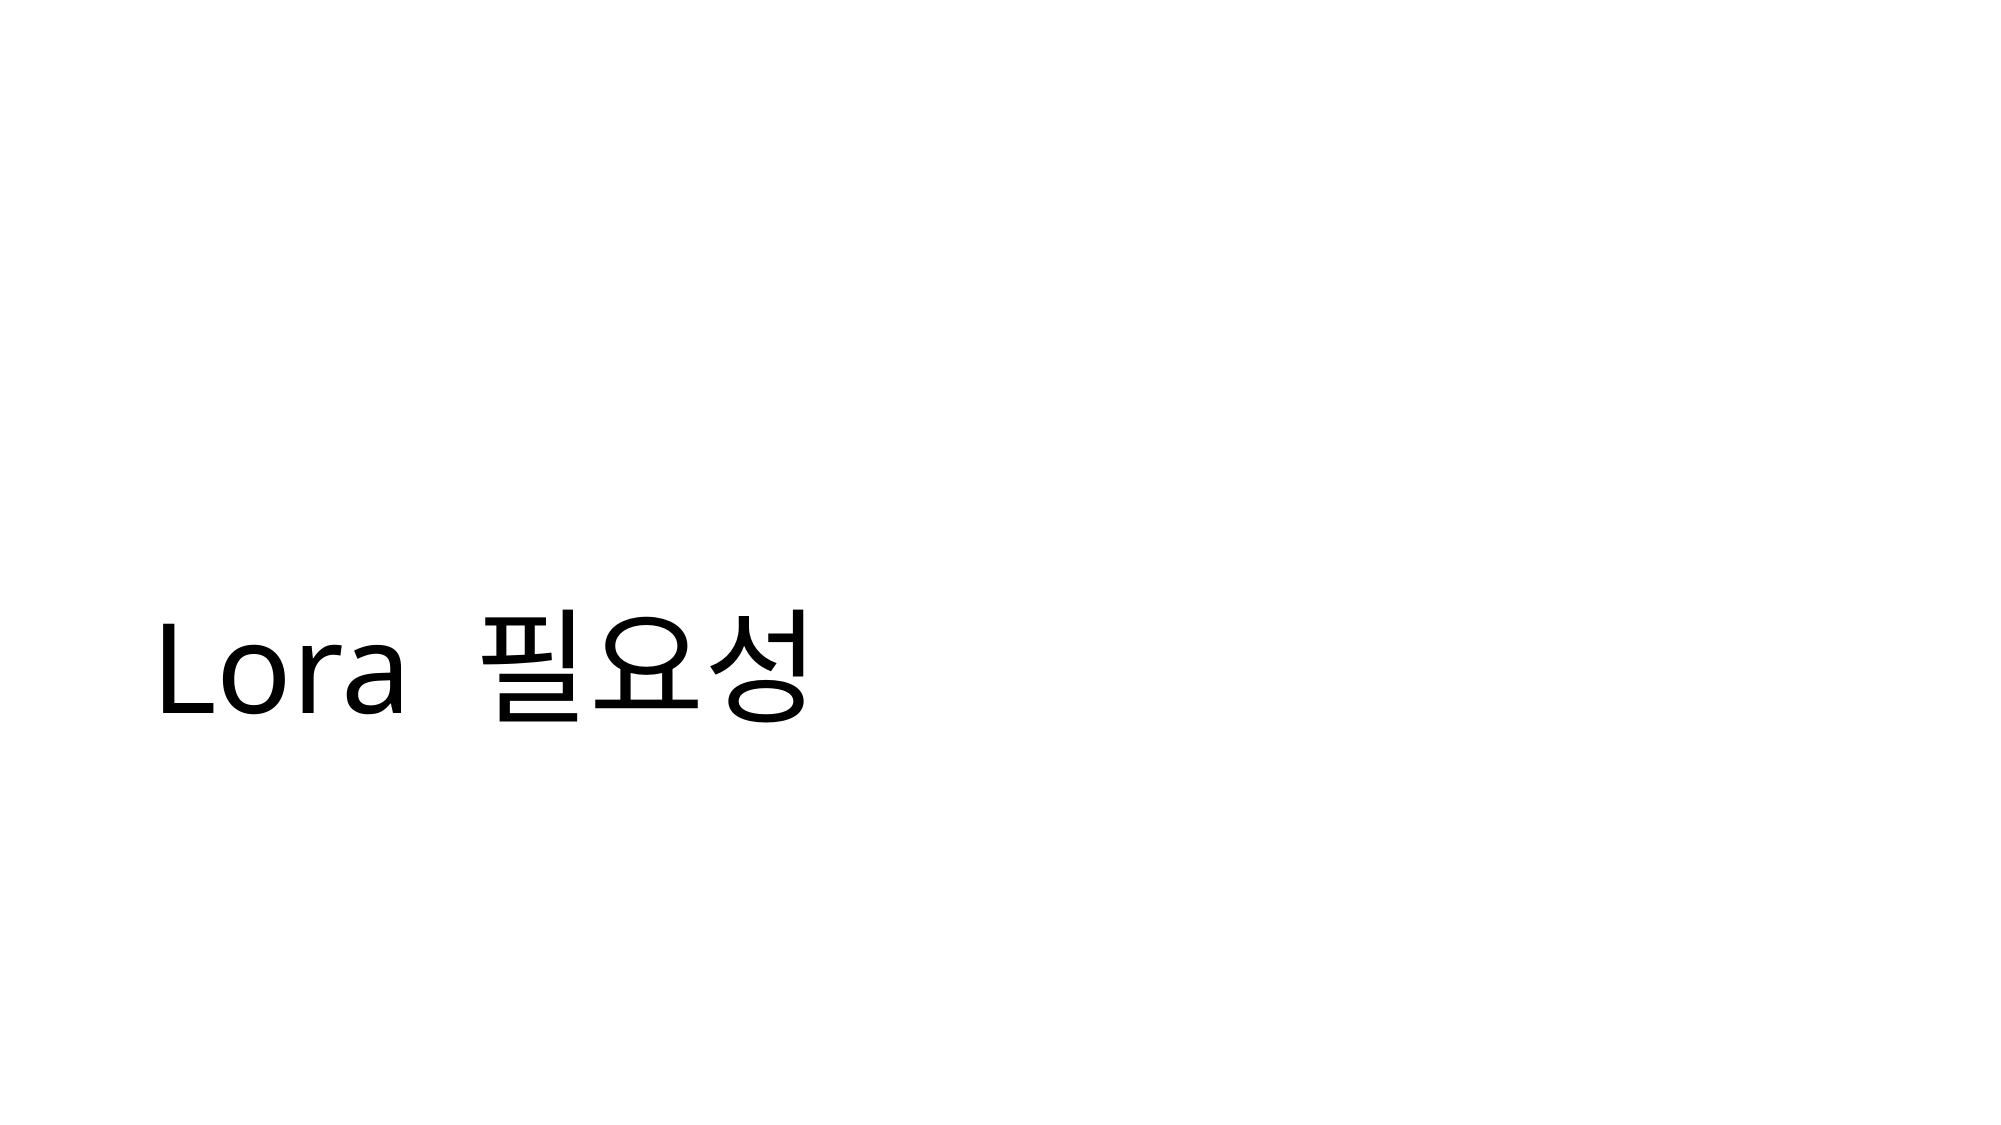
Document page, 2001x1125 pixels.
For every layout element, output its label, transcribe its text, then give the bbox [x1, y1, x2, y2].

title Lora 필요성 [136, 280, 1862, 749]
